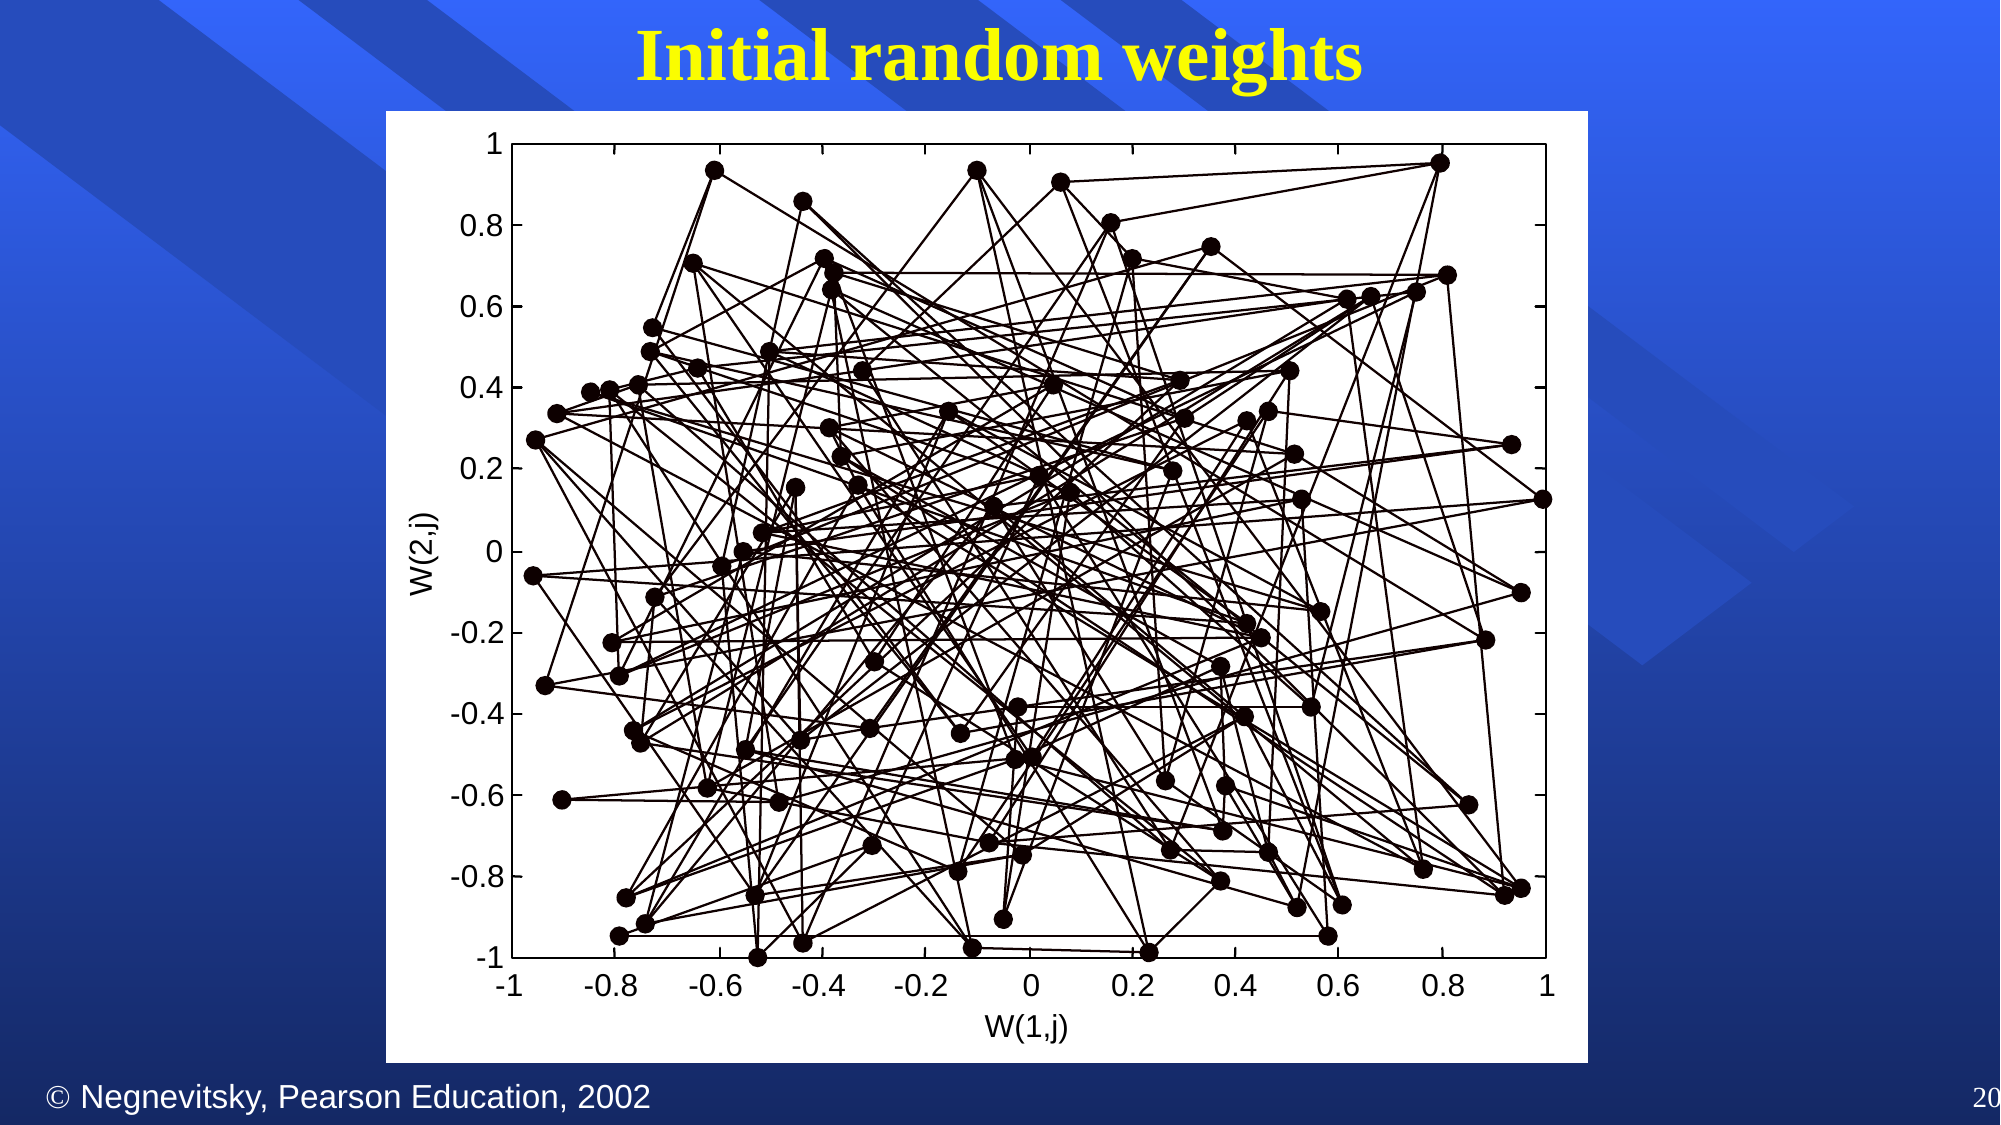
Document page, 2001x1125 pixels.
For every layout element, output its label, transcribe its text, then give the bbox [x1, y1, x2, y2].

text_box [387, 112, 1588, 1063]
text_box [399, 124, 1575, 1051]
text_box Initial random weights [300, 0, 1700, 100]
